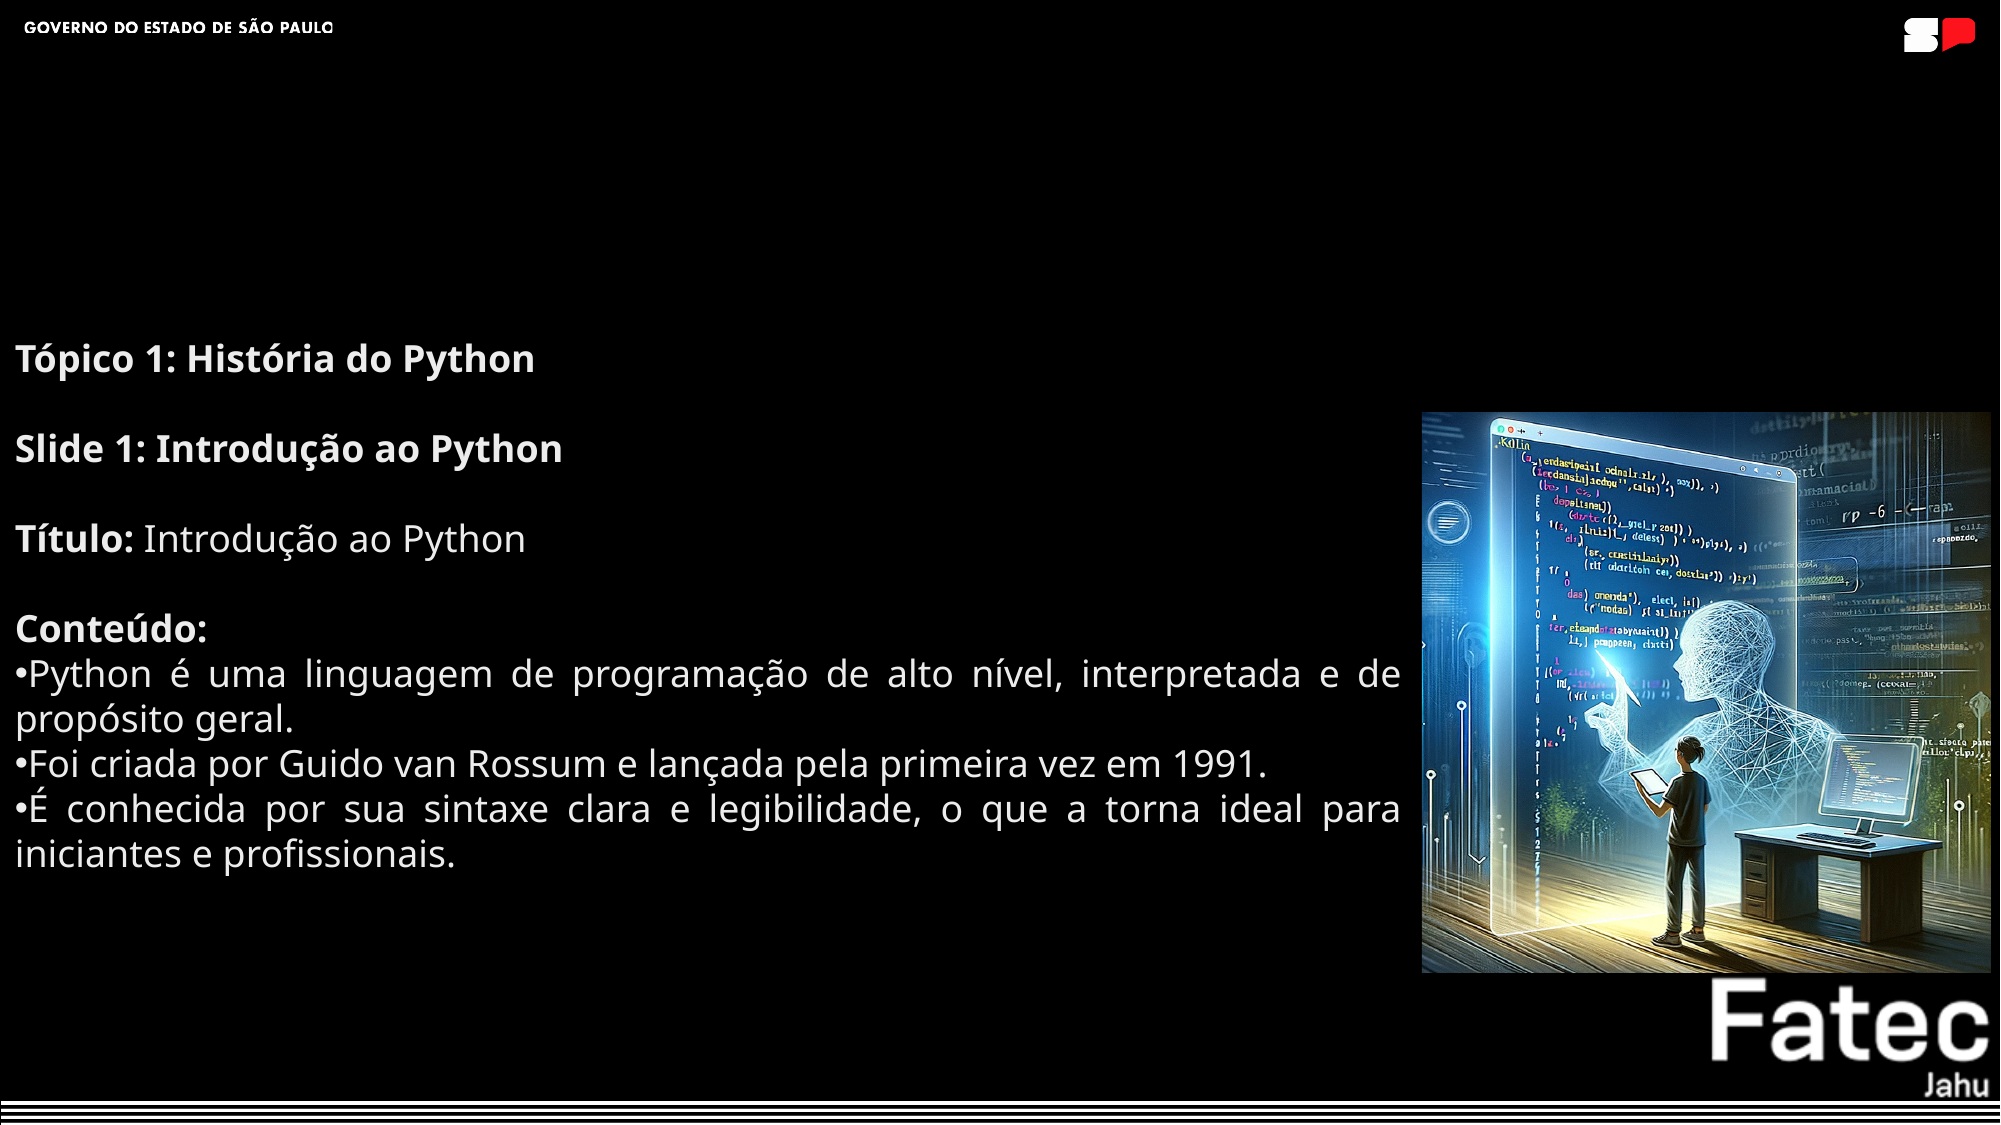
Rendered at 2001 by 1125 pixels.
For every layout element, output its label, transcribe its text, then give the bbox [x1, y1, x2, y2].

text_box Tópico 1: História do Python Slide 1: Introdução ao Python Título: Introdução ao Python Conteúdo: Python é uma linguagem de programação de alto nível, interpretada e de propósito geral. Foi criada por Guido van Rossum e lançada pela primeira vez em 1991. É conhecida por sua sintaxe clara e legibilidade, o que a torna ideal para iniciantes e profissionais. [0, 327, 1418, 883]
picture [1706, 950, 1996, 1110]
text_box [1421, 411, 1992, 974]
